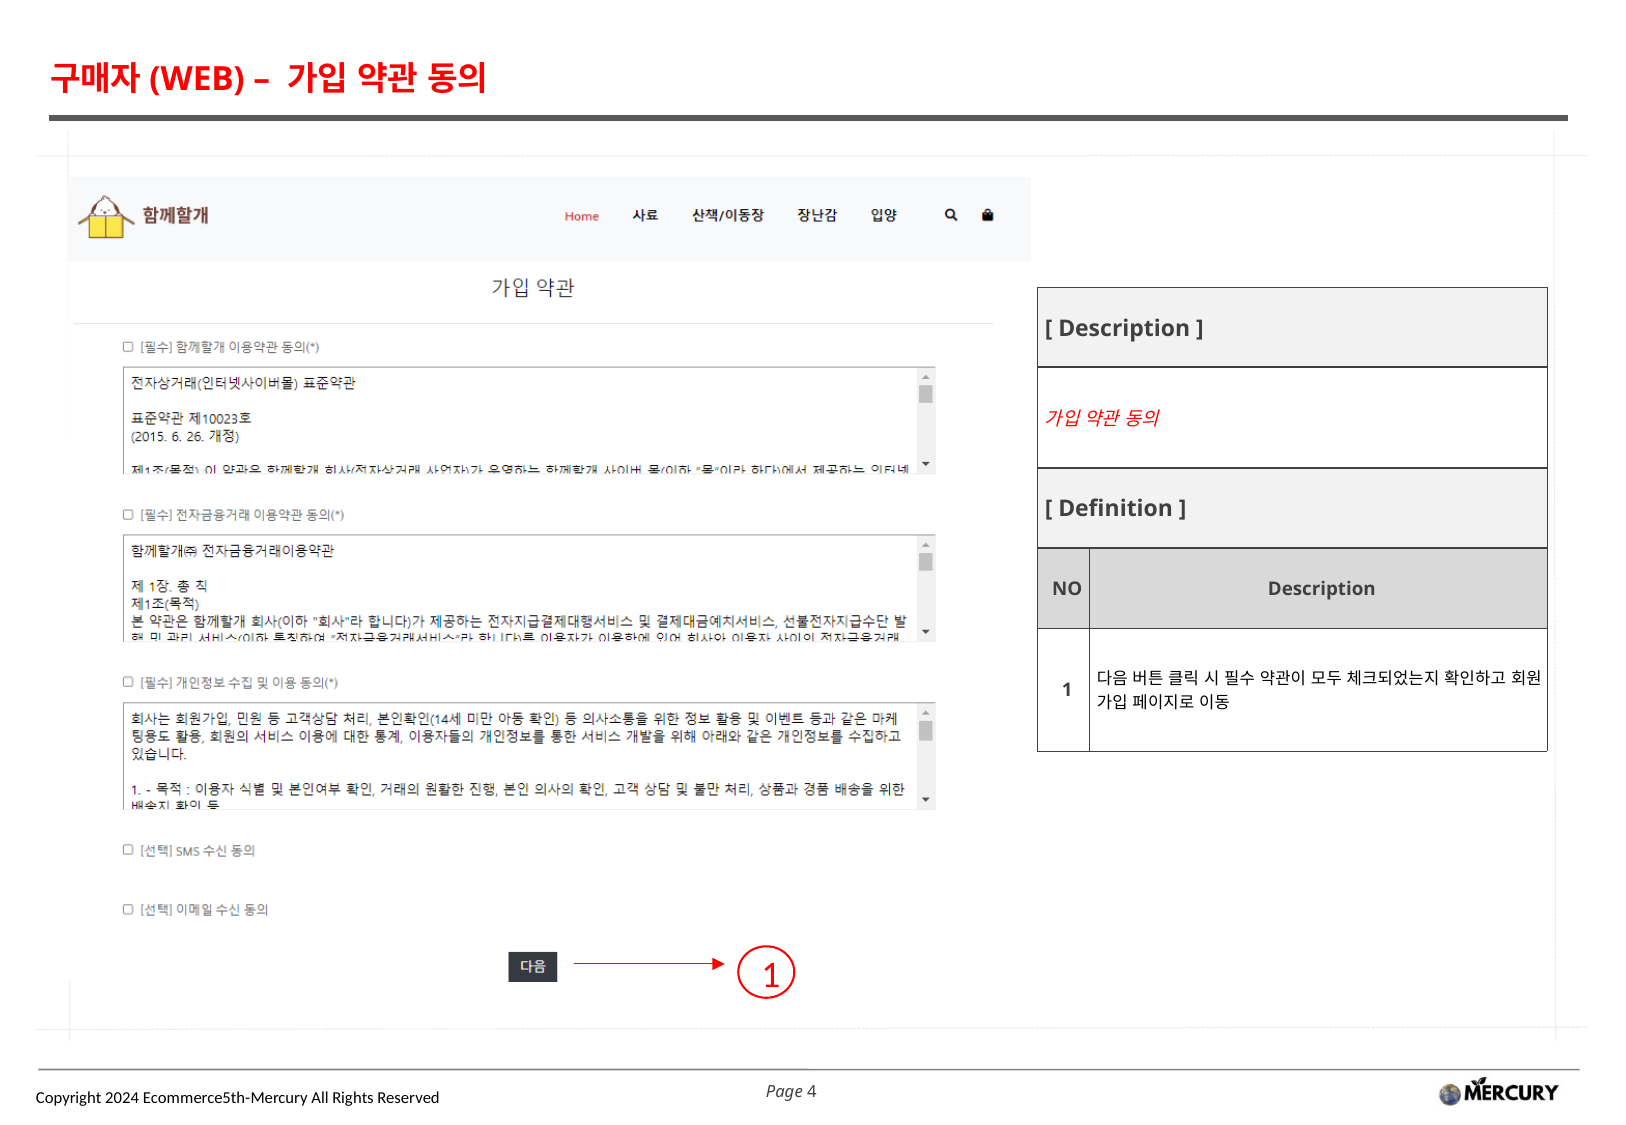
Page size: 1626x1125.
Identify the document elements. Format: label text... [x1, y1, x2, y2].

picture [68, 177, 1031, 983]
table_header [ Description ] [1038, 288, 1547, 366]
table_cell Description [1090, 549, 1547, 628]
text_box 구매자(WEB) – 가입 약관 동의 [35, 54, 1581, 114]
picture [1422, 1075, 1600, 1113]
text_box 1 [739, 983, 793, 999]
table_cell 다음 버튼 클릭 시 필수 약관이 모두 체크되었는지 확인하고 회원 가입 페이지로 이동 [1090, 629, 1547, 751]
table_cell [ Definition ] [1038, 469, 1547, 547]
table_cell 1 [1038, 629, 1089, 751]
table_cell 가입 약관 동의 [1038, 368, 1547, 467]
table_cell NO [1038, 549, 1089, 628]
